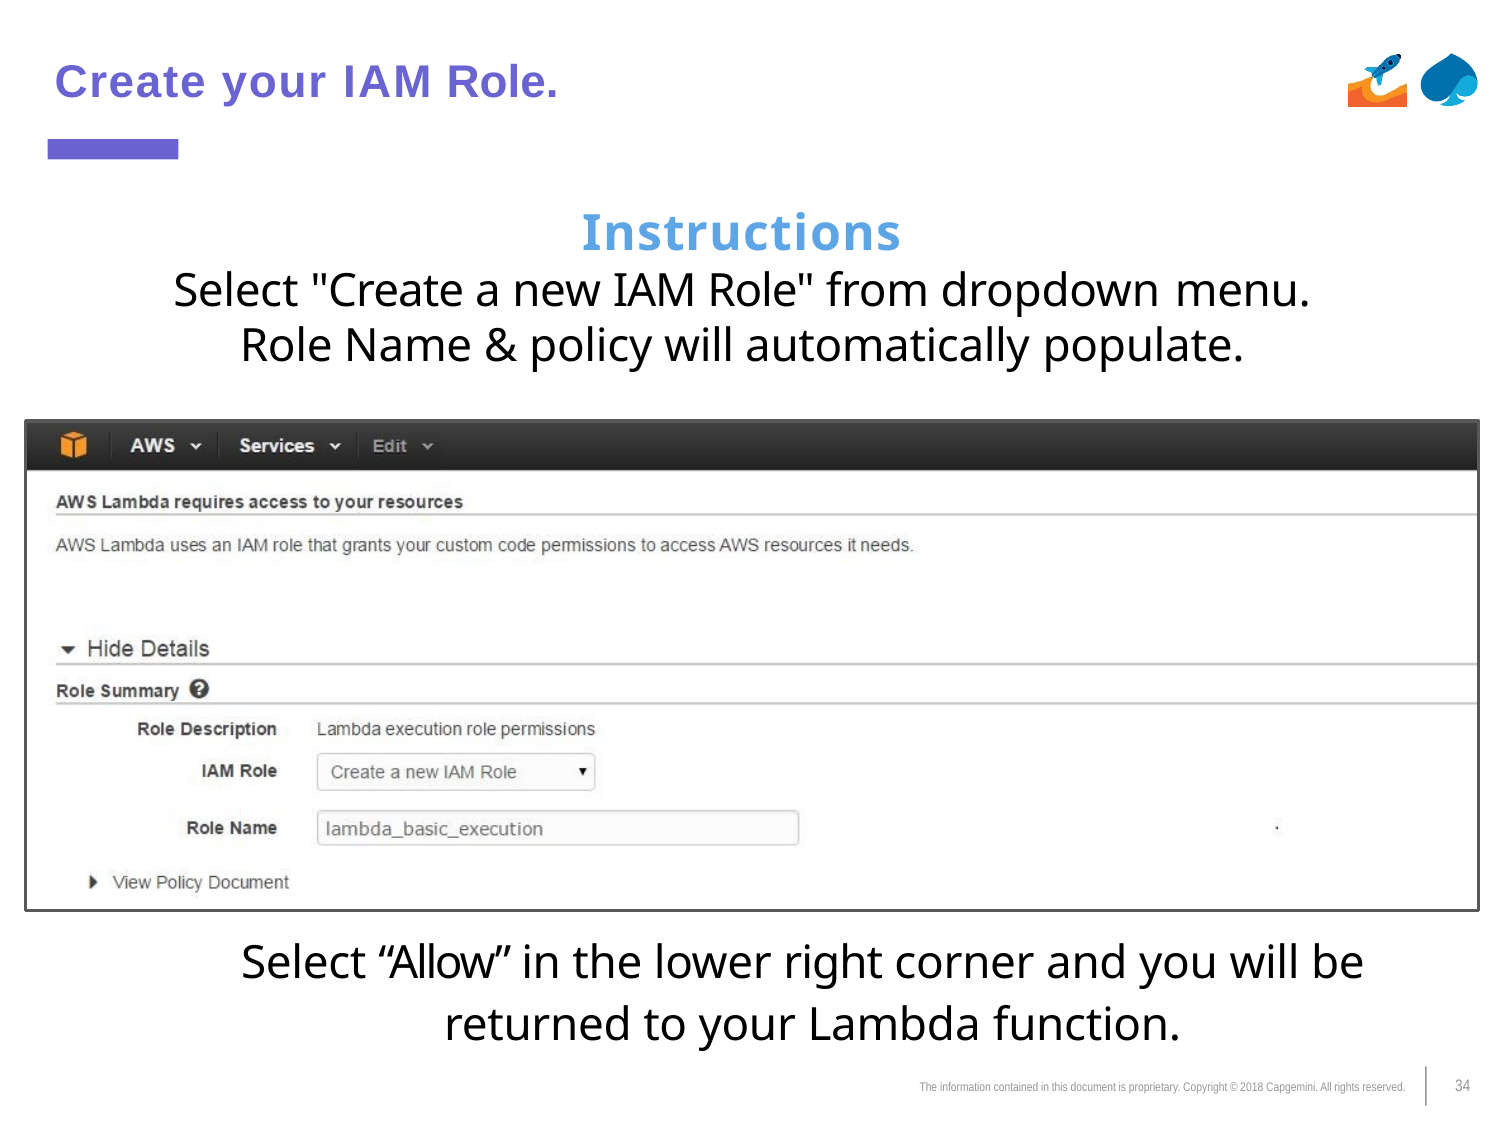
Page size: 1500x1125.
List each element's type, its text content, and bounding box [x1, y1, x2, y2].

text_box [25, 421, 1479, 911]
text_box Select “Allow” in the lower right corner and you will be returned to your Lambda function. [239, 923, 1389, 1050]
list Instructions Select "Create a new IAM Role" from dropdown menu. Role Name & policy will automatically populate. [52, 157, 1448, 839]
picture [1348, 48, 1407, 107]
title Create your IAM Role. [52, 0, 687, 157]
